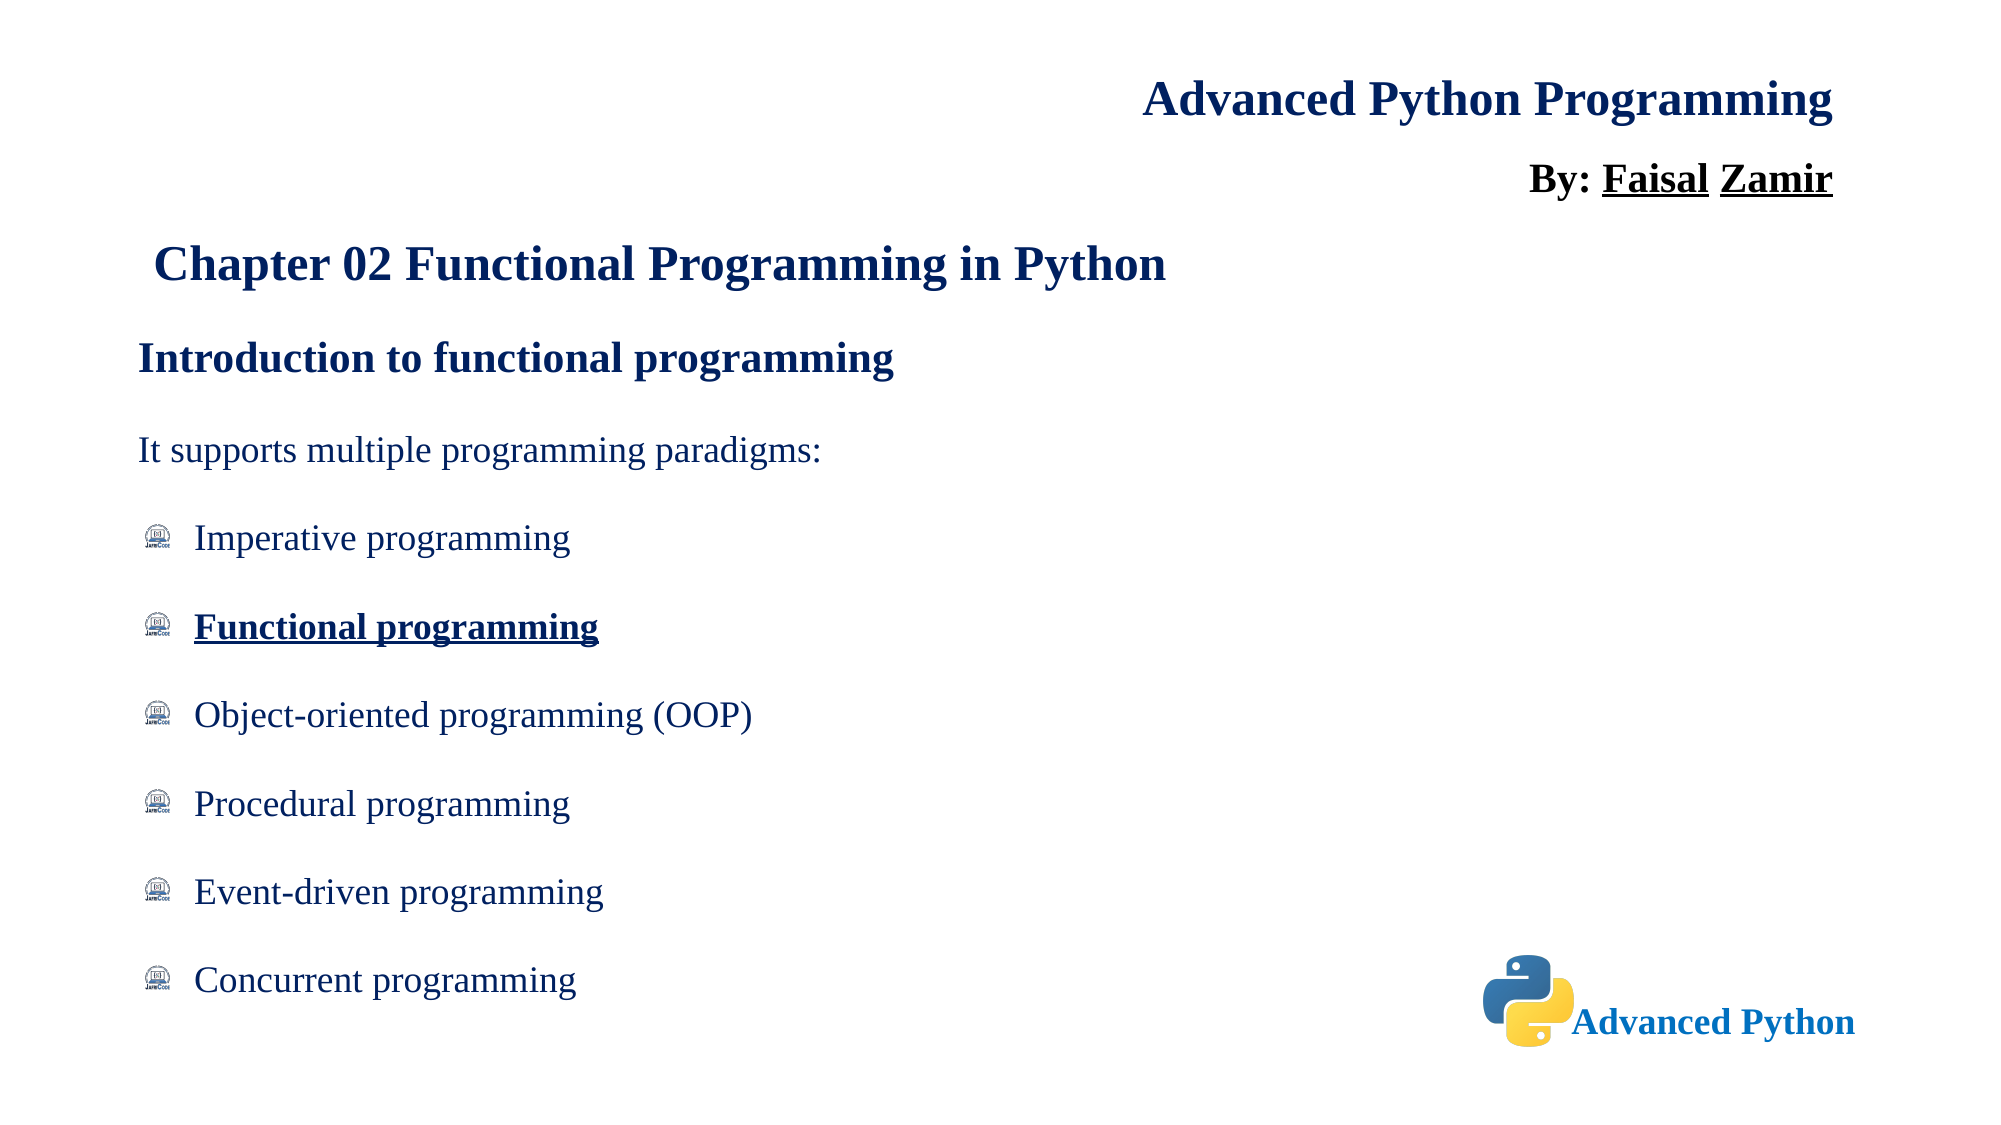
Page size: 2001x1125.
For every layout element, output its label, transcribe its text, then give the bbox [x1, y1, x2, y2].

picture [137, 957, 178, 998]
picture [137, 869, 178, 909]
text_box Advanced Python Programming By: Faisal Zamir Chapter 02 Functional Programming in Python [138, 53, 1849, 273]
picture [137, 604, 178, 644]
text_box Advanced Python [1465, 955, 1971, 1062]
picture [137, 781, 178, 821]
picture [137, 516, 178, 556]
list Introduction to functional programming It supports multiple programming paradigms: Imperative programming Functional programming Object-oriented programming (OOP) Procedural programming Event-driven programming Concurrent programming [122, 295, 1848, 1066]
picture [137, 692, 178, 733]
picture [1483, 955, 1574, 1047]
